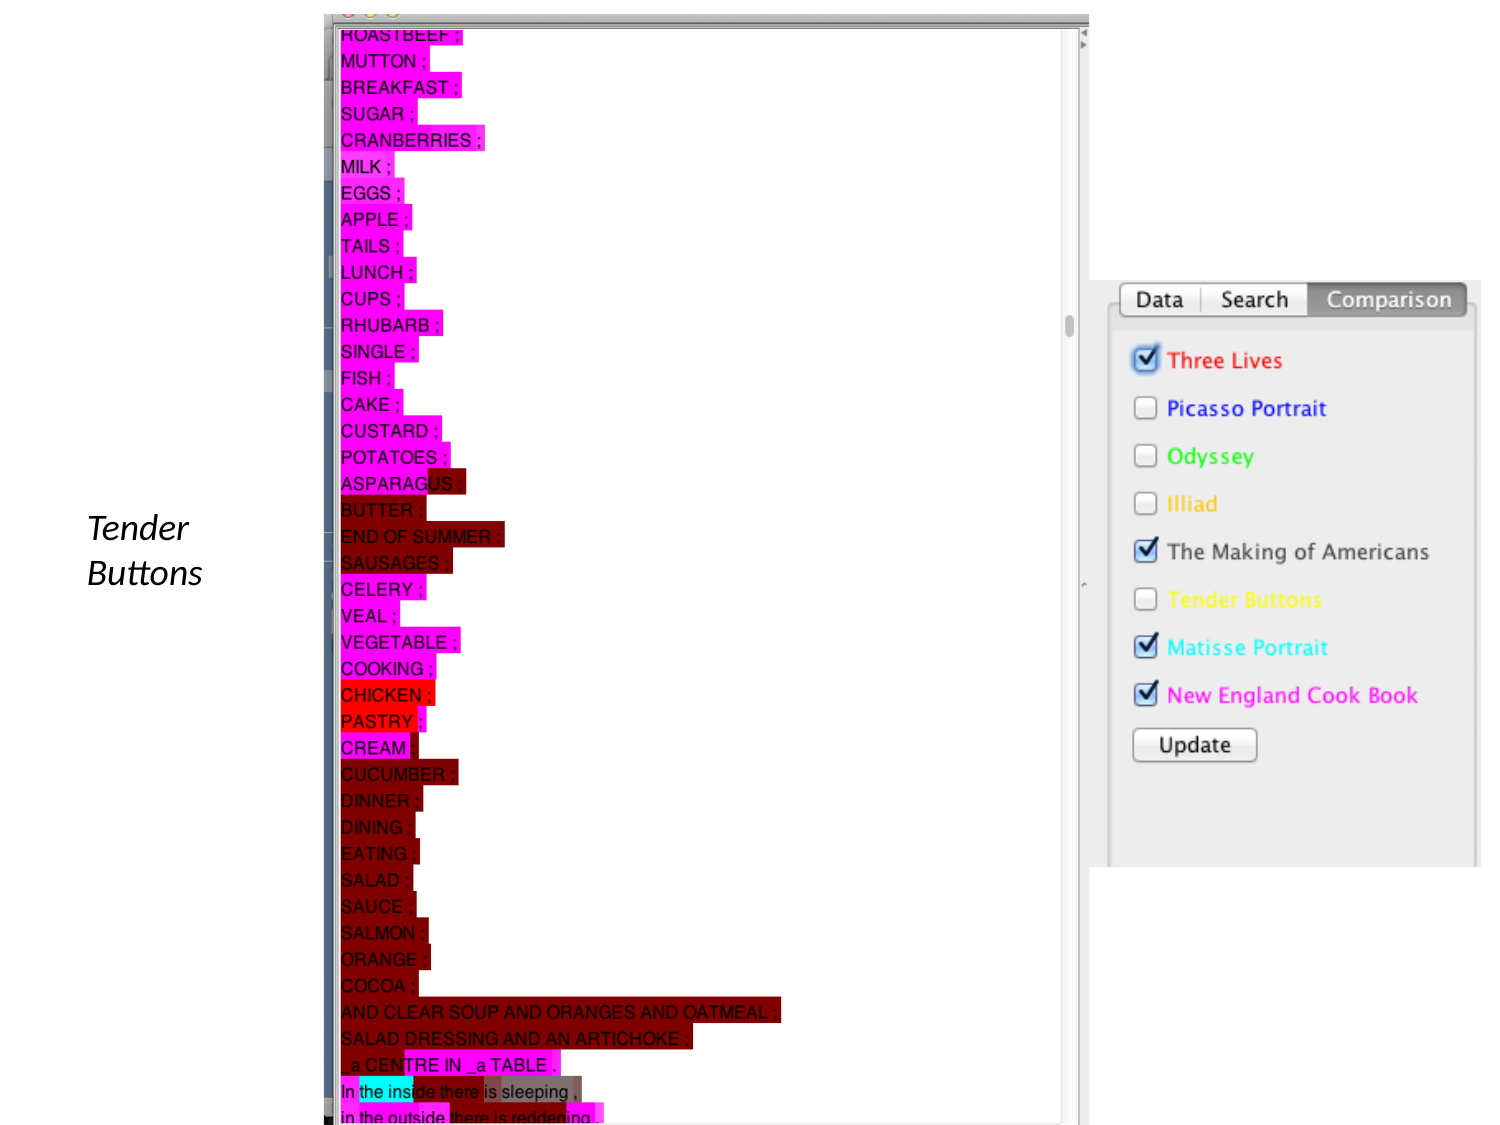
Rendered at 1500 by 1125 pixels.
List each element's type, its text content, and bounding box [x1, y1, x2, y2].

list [323, 13, 1090, 1125]
text_box Tender Buttons [72, 495, 218, 601]
picture [1088, 279, 1482, 867]
